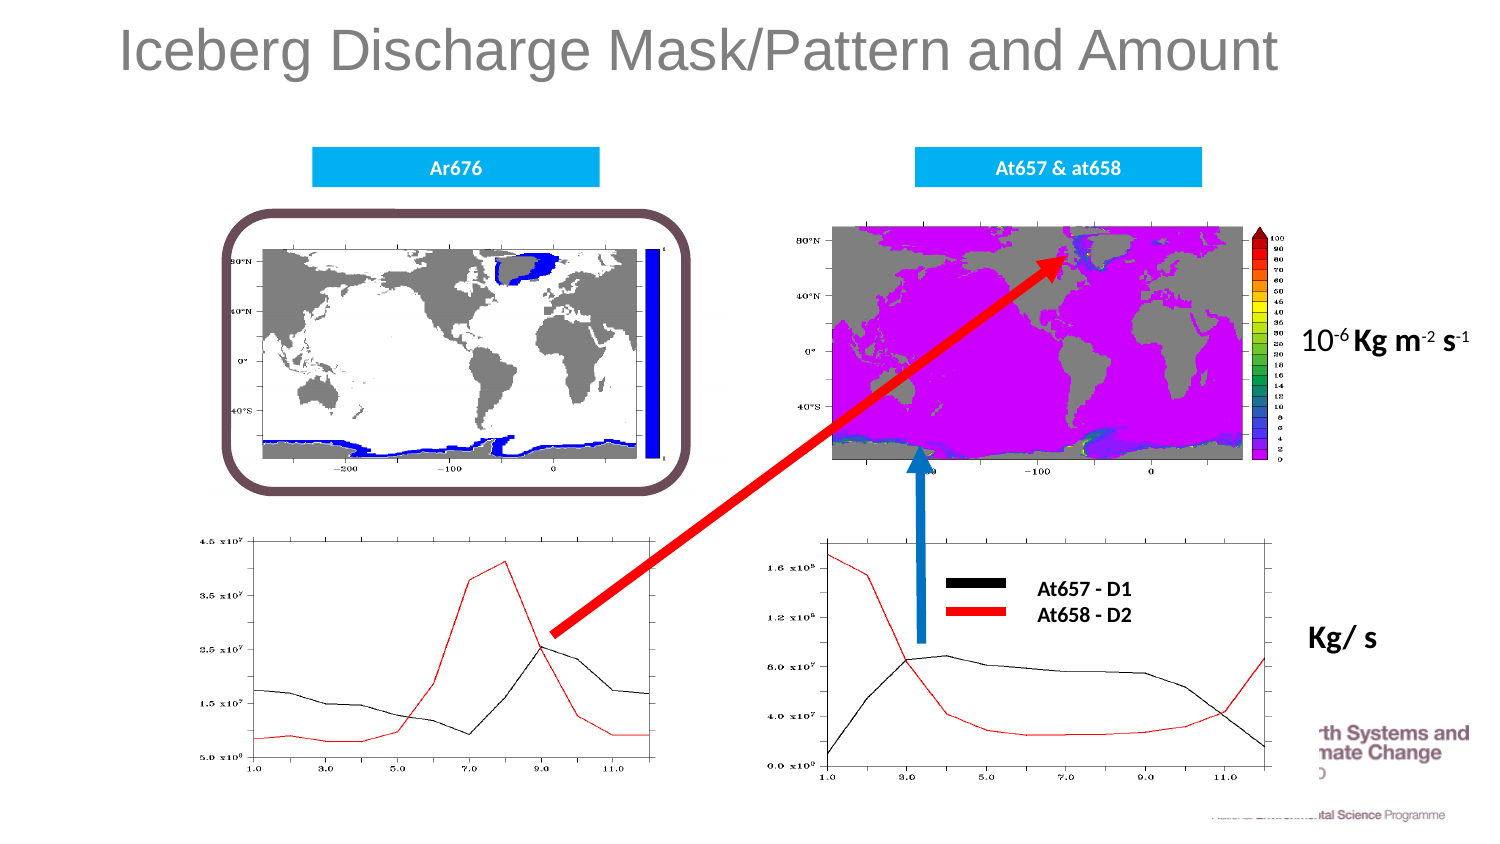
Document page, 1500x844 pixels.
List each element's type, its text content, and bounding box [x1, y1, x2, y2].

text_box 10-6 Kg m-2 s-1 [1348, 310, 1485, 366]
text_box Kg/ s [1319, 608, 1393, 663]
text_box Ar676 [312, 147, 600, 188]
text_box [946, 567, 1168, 636]
title Iceberg Discharge Mask/Pattern and Amount [103, 1, 1397, 103]
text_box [552, 255, 1067, 636]
picture [761, 172, 1469, 822]
text_box At657 & at658 [915, 147, 1203, 172]
picture [194, 200, 733, 808]
